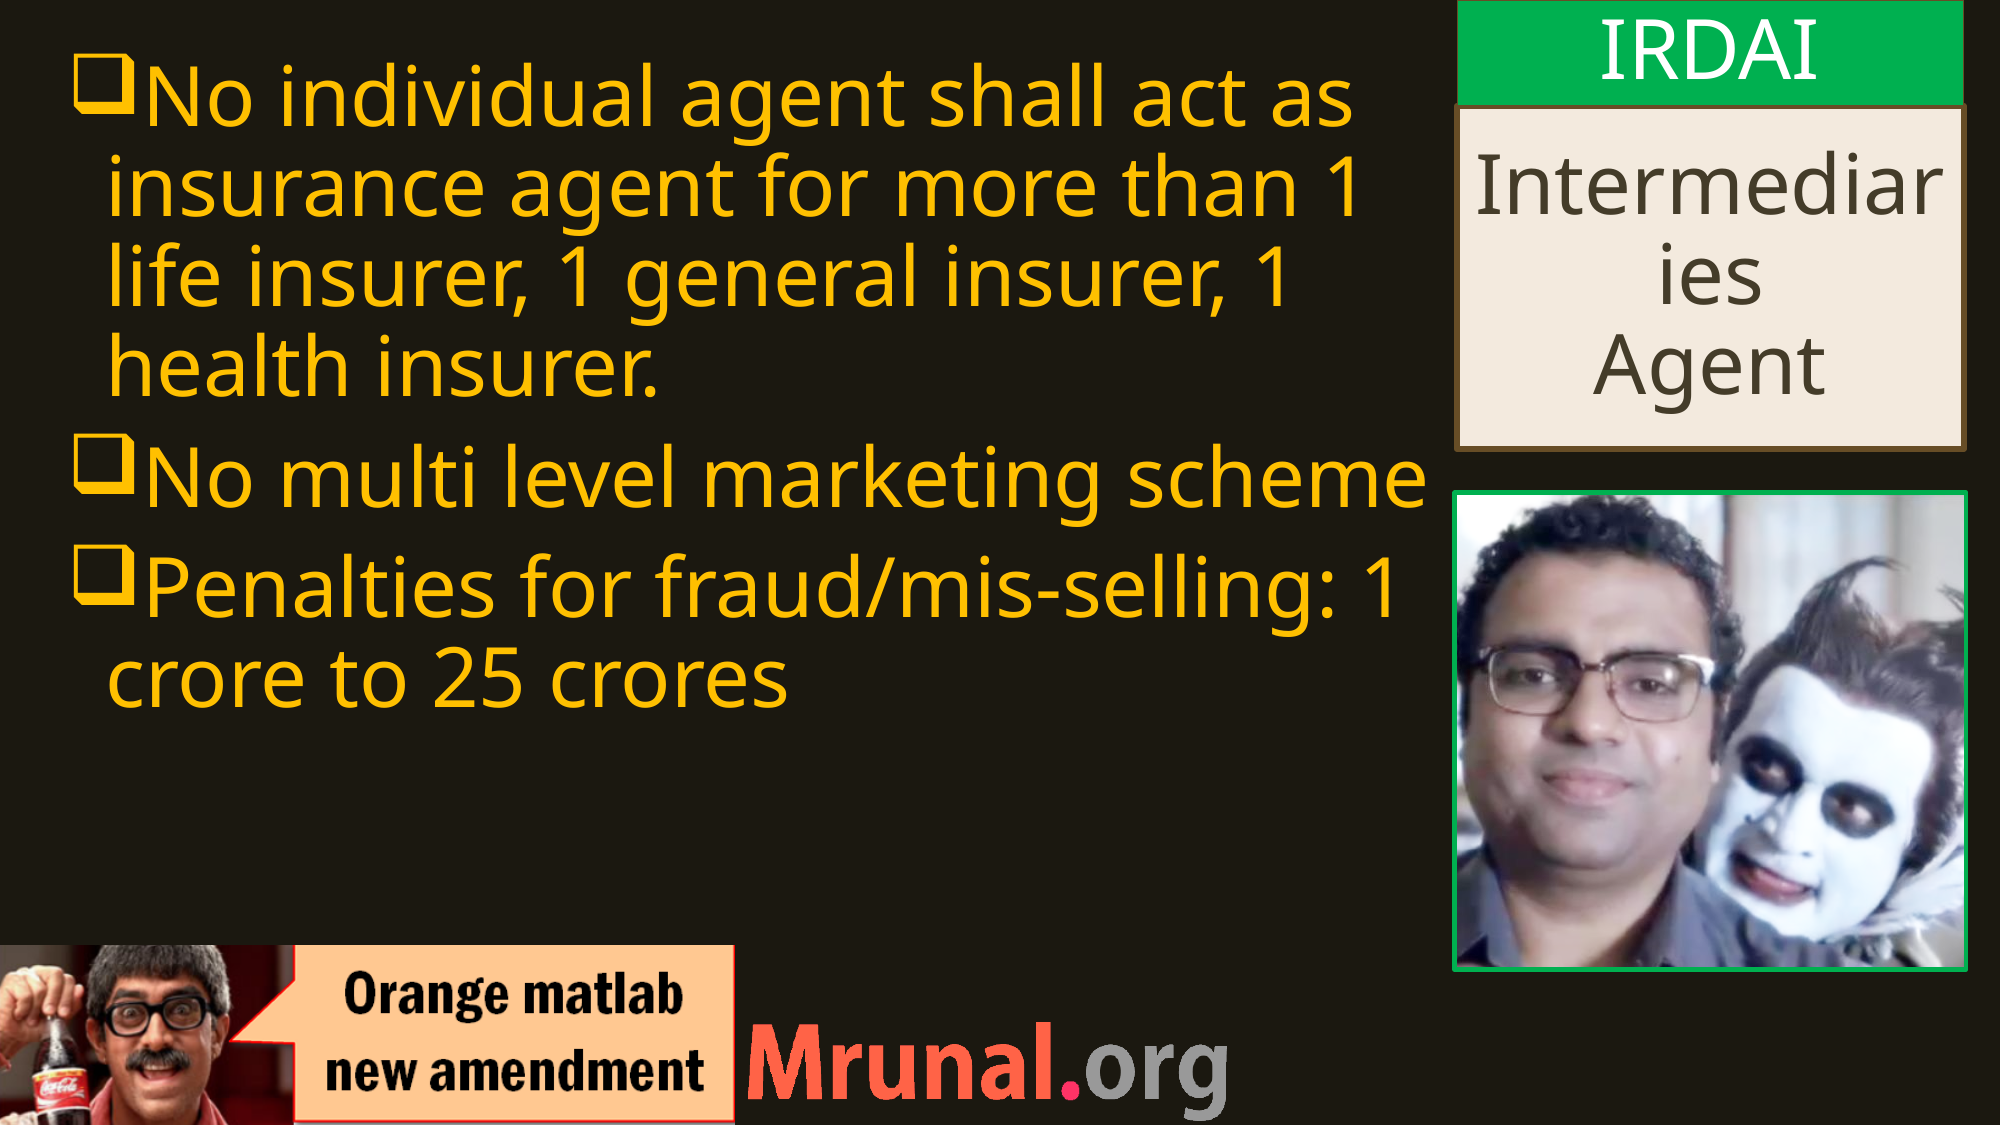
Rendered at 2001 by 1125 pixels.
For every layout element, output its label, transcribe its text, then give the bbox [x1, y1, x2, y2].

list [1456, 494, 1964, 968]
picture [741, 1014, 1230, 1125]
picture [0, 945, 735, 1125]
title Intermediaries Agent [1454, 103, 1967, 452]
list IRDAI [1457, 0, 1964, 106]
list No individual agent shall act as insurance agent for more than 1 life insurer, 1 general insurer, 1 health insurer. No multi level marketing scheme Penalties for fraud/mis-selling: 1 crore to 25 crores [52, 47, 1447, 1014]
